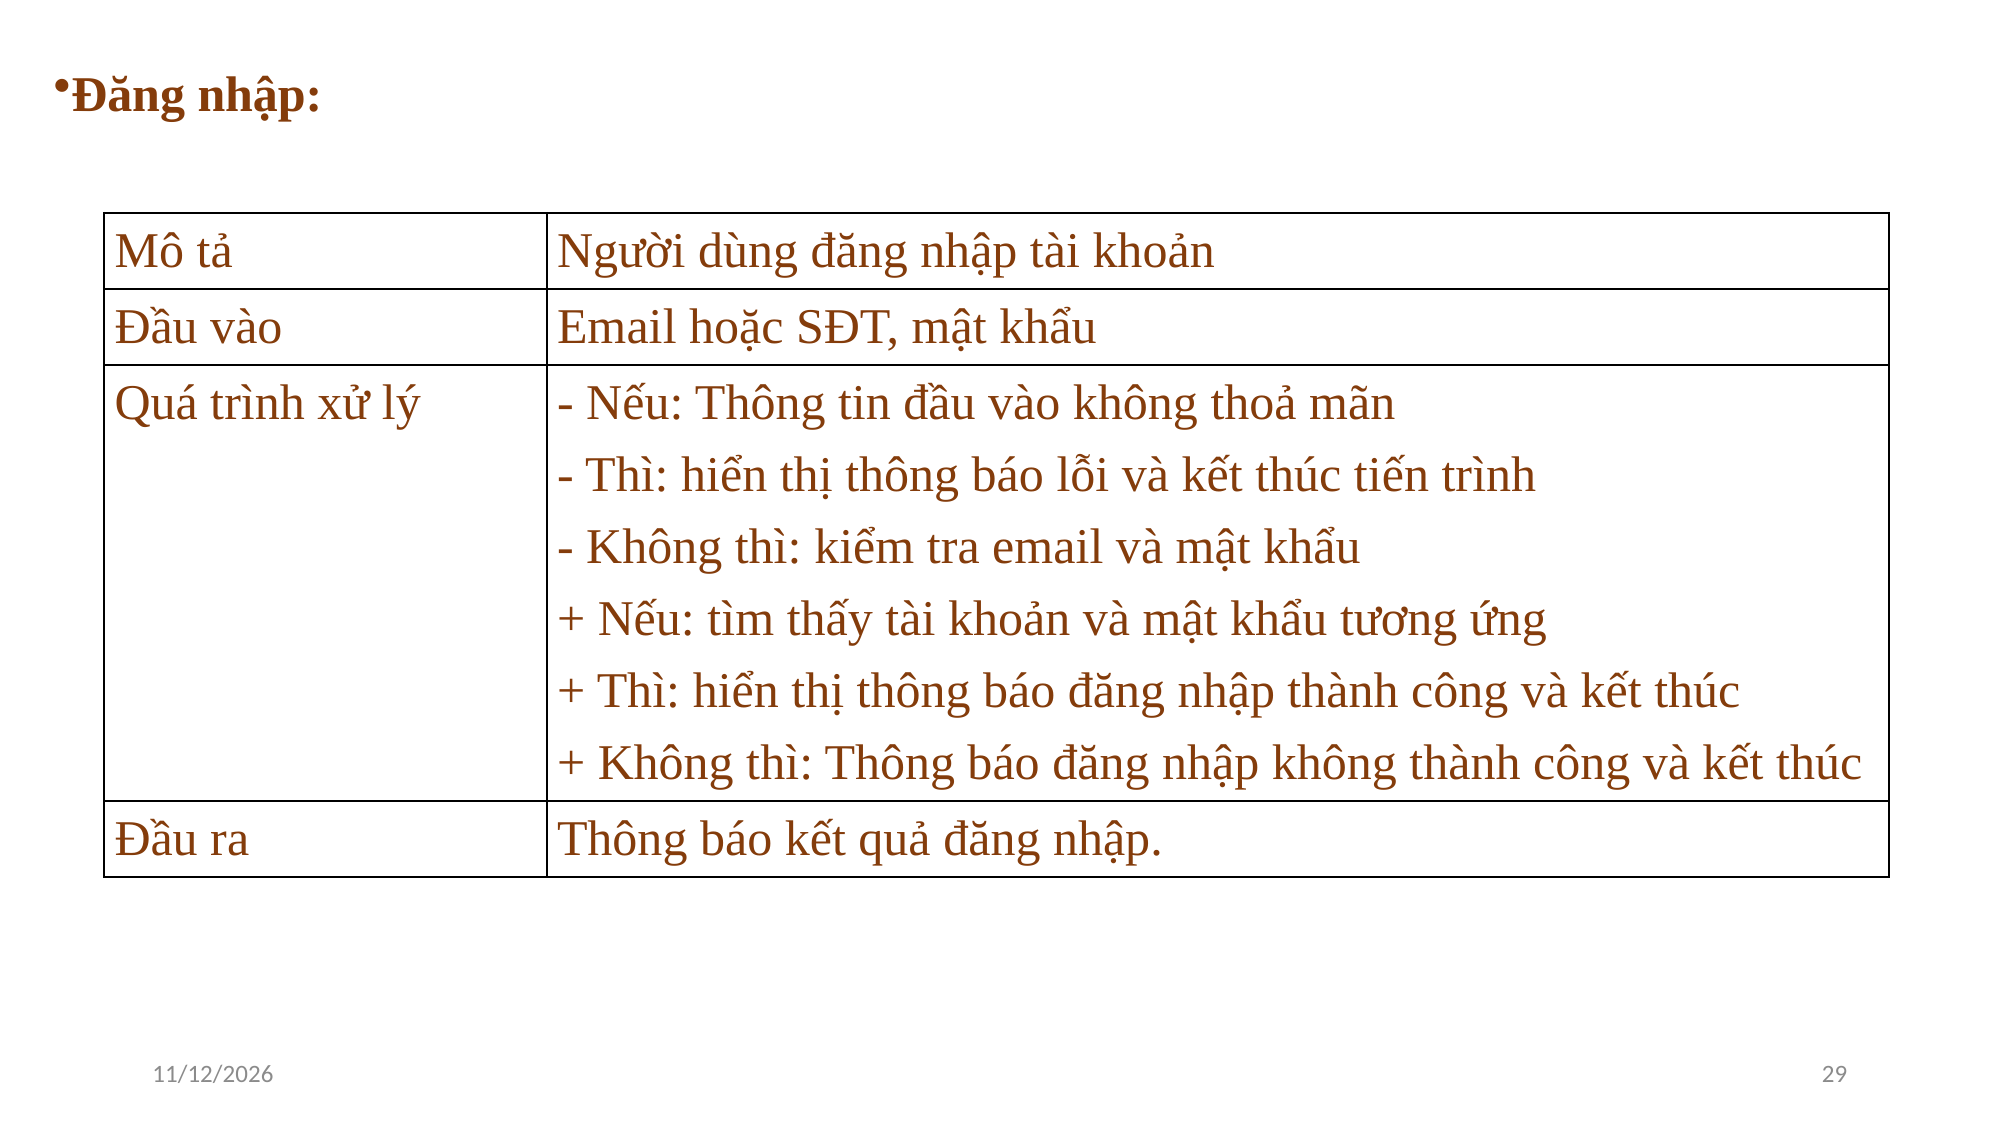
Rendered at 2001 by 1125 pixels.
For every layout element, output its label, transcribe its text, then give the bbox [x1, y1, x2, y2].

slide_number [137, 1042, 588, 1103]
table_cell Quá trình xử lý [105, 366, 546, 800]
table_cell Đầu ra [105, 802, 546, 876]
table_cell Đầu vào [105, 290, 546, 364]
slide_number 29 [1412, 1042, 1863, 1103]
table_cell Email hoặc SĐT, mật khẩu [548, 290, 1888, 364]
table_cell - Nếu: Thông tin đầu vào không thoả mãn - Thì: hiển thị thông báo lỗi và kết thúc tiến trình - Không thì: kiểm tra email và mật khẩu + Nếu: tìm thấy tài khoản và mật khẩu tương ứng + Thì: hiển thị thông báo đăng nhập thành công và kết thúc + Không thì: Thông báo đăng nhập không thành công và kết thúc [548, 366, 1888, 800]
table_header Mô tả [105, 214, 546, 288]
table_cell Thông báo kết quả đăng nhập. [548, 802, 1888, 876]
text_box Đăng nhập: [38, 1, 338, 242]
table_header Người dùng đăng nhập tài khoản [548, 214, 1888, 288]
